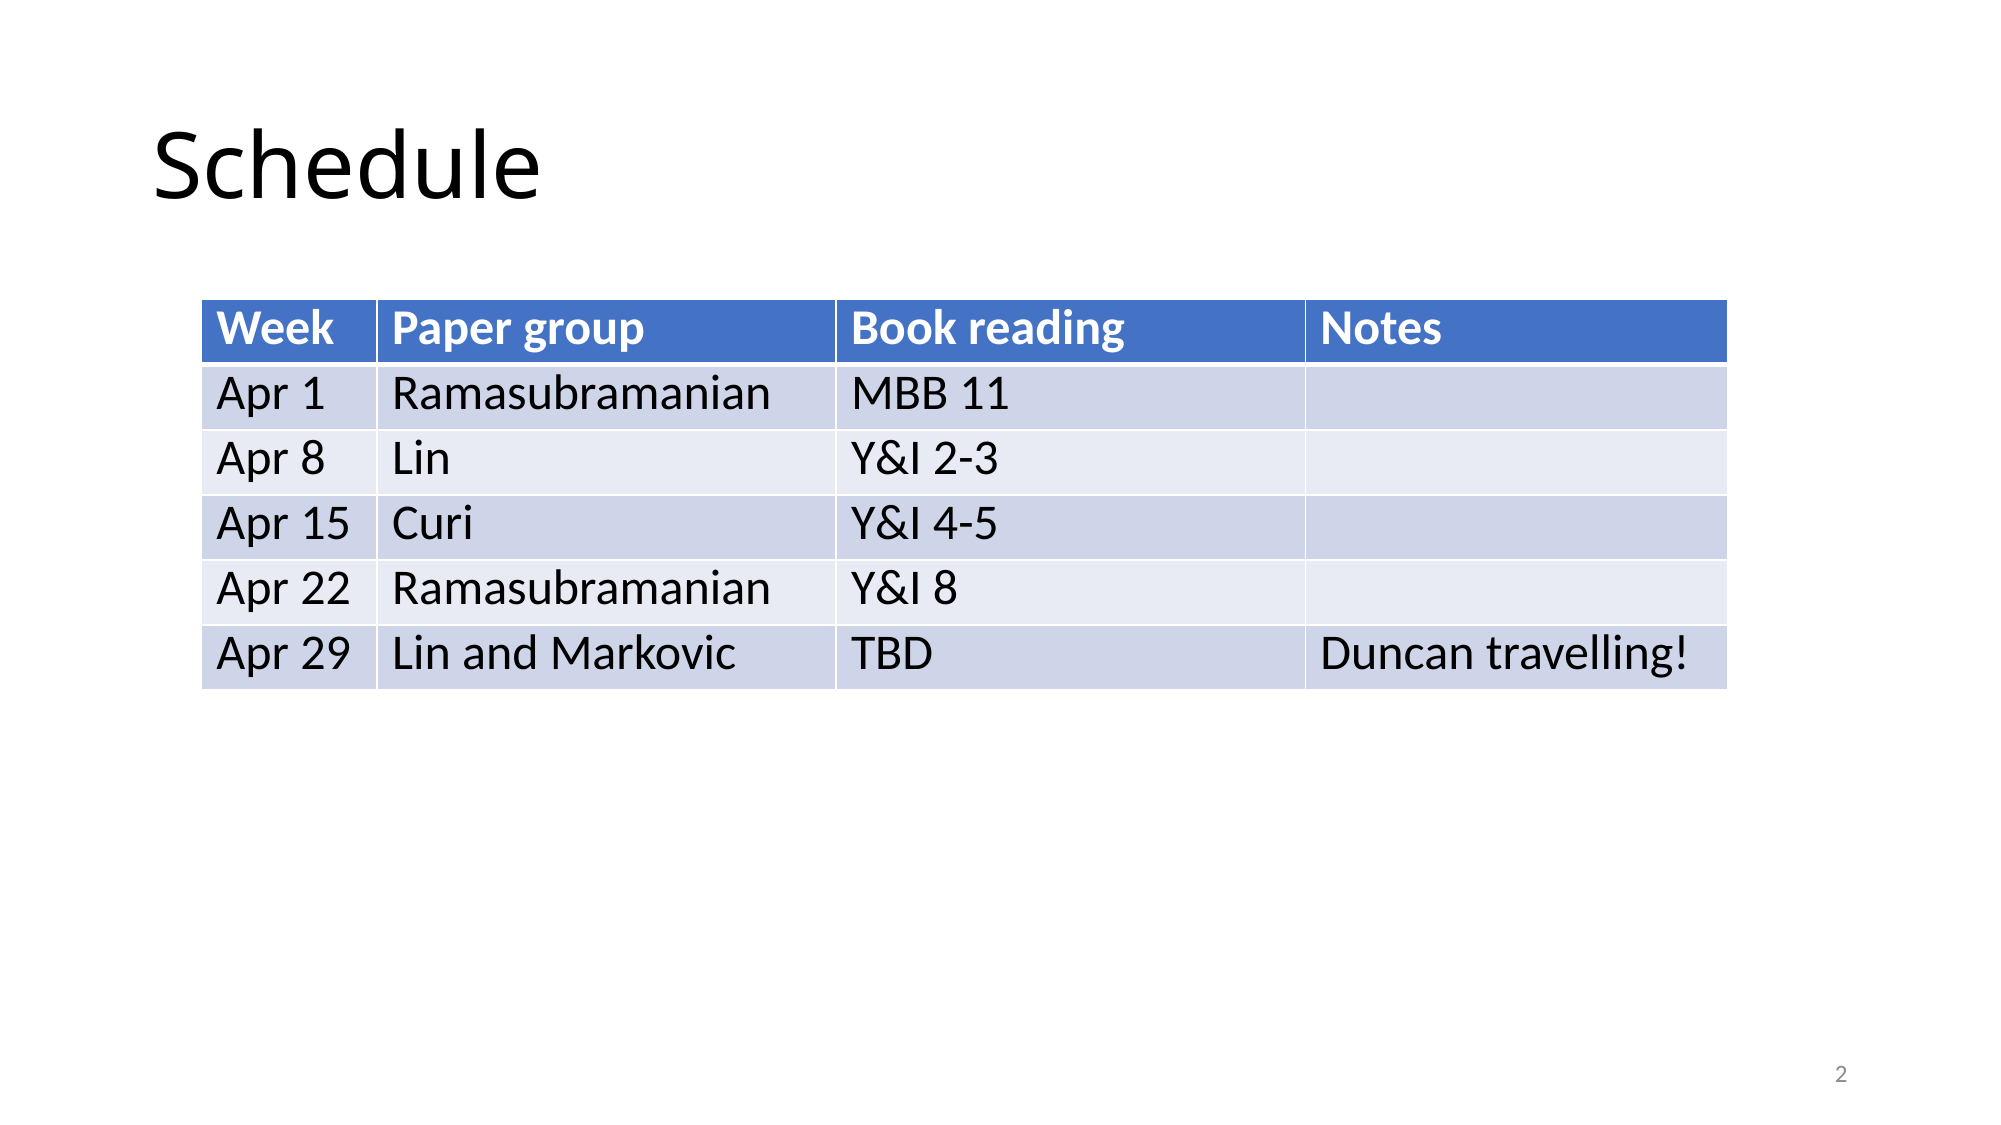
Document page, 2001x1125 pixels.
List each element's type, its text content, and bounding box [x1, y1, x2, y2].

table_cell Ramasubramanian [378, 561, 835, 624]
table_cell Duncan travelling! [1306, 626, 1727, 689]
table_cell Apr 8 [202, 431, 376, 494]
table_header Week [202, 300, 376, 362]
table_cell [1306, 561, 1727, 624]
table_cell [1306, 431, 1727, 494]
table_cell Y&I 2-3 [837, 431, 1305, 494]
table_cell Y&I 4-5 [837, 496, 1305, 559]
table_cell Apr 29 [202, 626, 376, 689]
table_cell Lin and Markovic [378, 626, 835, 689]
table_cell Apr 22 [202, 561, 376, 624]
table_cell Y&I 8 [837, 561, 1305, 624]
table_header Paper group [378, 300, 835, 362]
table_cell MBB 11 [837, 367, 1305, 429]
table_cell [1306, 367, 1727, 429]
table_cell Apr 1 [202, 367, 376, 429]
table_cell TBD [837, 626, 1305, 689]
table_header Book reading [837, 300, 1305, 362]
table_cell Ramasubramanian [378, 367, 835, 429]
table_cell Apr 15 [202, 496, 376, 559]
table_header Notes [1306, 300, 1727, 362]
title Schedule [137, 59, 1863, 278]
slide_number 2 [1412, 1042, 1863, 1103]
table_cell [1306, 496, 1727, 559]
table_cell Lin [378, 431, 835, 494]
table_cell Curi [378, 496, 835, 559]
